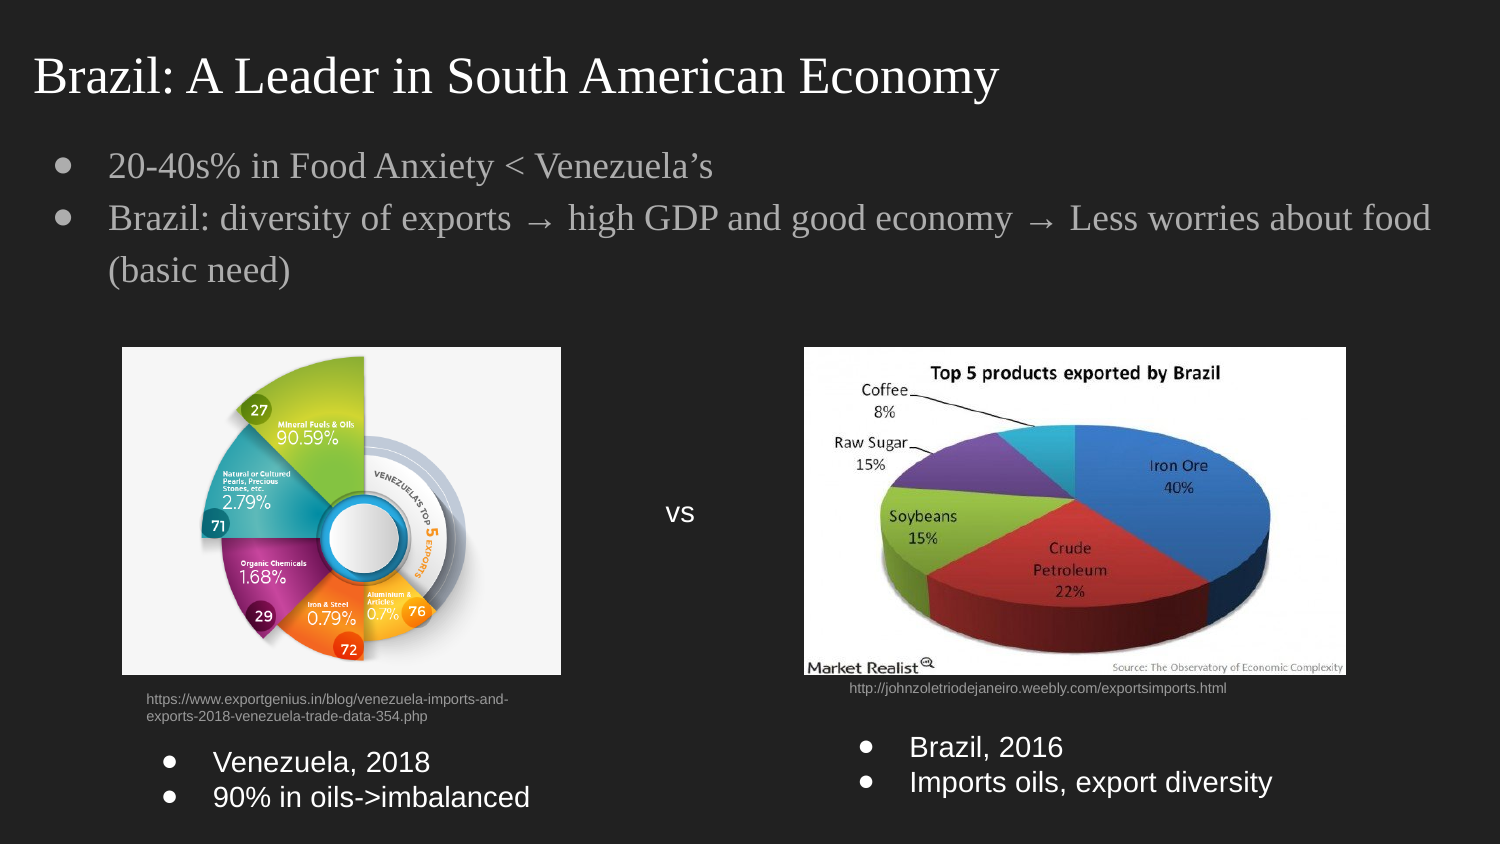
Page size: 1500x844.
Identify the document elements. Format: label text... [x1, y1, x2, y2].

text_box https://www.exportgenius.in/blog/venezuela-imports-and-exports-2018-venezuela-trade-data-354.php [131, 683, 553, 740]
picture [803, 347, 1347, 675]
text_box vs [650, 478, 715, 544]
picture [122, 347, 562, 675]
text_box http://johnzoletriodejaneiro.weebly.com/exportsimports.html [834, 683, 1256, 705]
text_box Venezuela, 2018 90% in oils->imbalanced [122, 728, 572, 829]
text_box Brazil, 2016 Imports oils, export diversity [819, 712, 1331, 813]
title Brazil: A Leader in South American Economy [18, 25, 1109, 119]
list 20-40s% in Food Anxiety < Venezuela’s Brazil: diversity of exports → high GDP and good economy → Less worries about food (basic need) [18, 119, 1456, 309]
